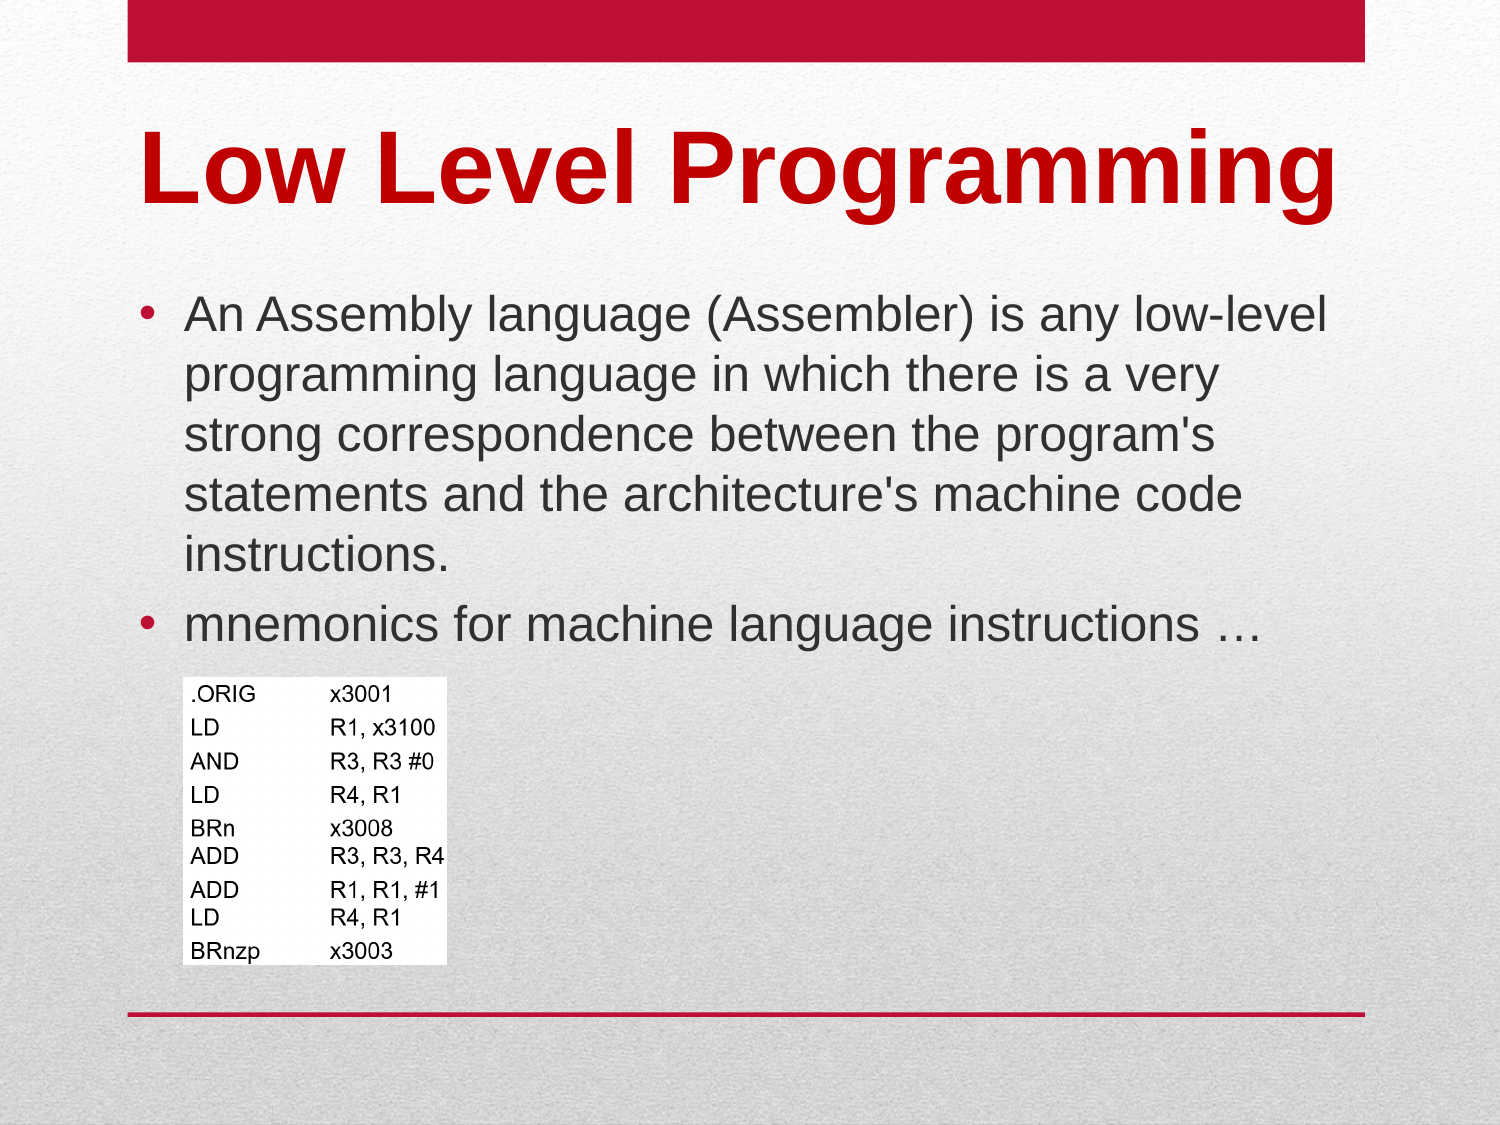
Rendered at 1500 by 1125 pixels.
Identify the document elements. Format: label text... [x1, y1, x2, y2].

list An Assembly language (Assembler) is any low-level programming language in which there is a very strong correspondence between the program's statements and the architecture's machine code instructions. mnemonics for machine language instructions … [123, 183, 1362, 821]
title Low Level Programming [123, 78, 1362, 183]
picture [182, 676, 447, 965]
